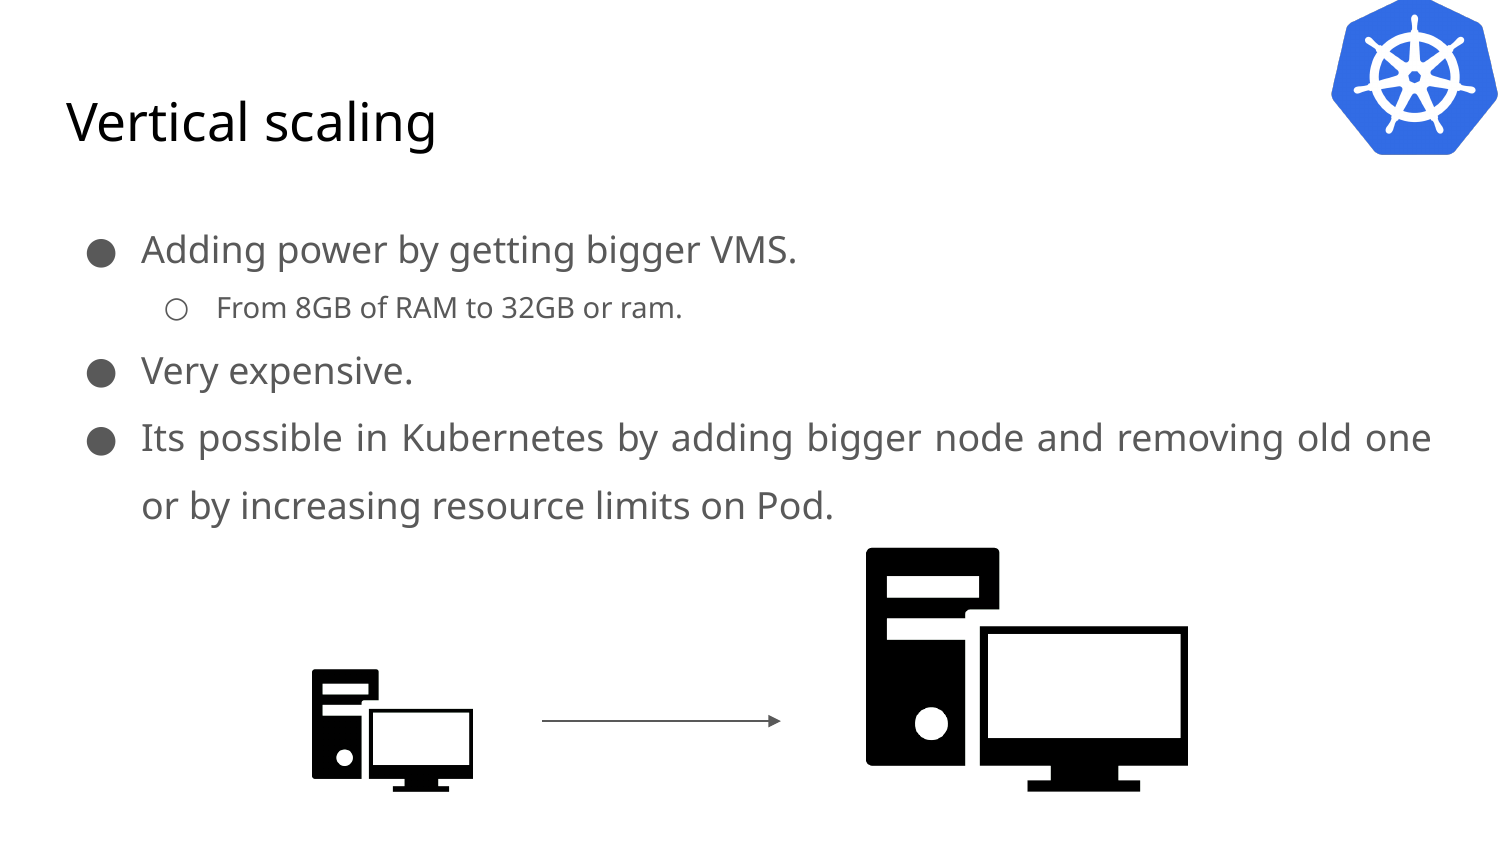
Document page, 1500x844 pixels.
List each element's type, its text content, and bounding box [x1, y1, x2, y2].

title Vertical scaling [51, 72, 1449, 167]
picture [1329, 0, 1500, 157]
picture [312, 669, 473, 792]
picture [866, 547, 1188, 792]
list Adding power by getting bigger VMS. From 8GB of RAM to 32GB or ram. Very expensive. Its possible in Kubernetes by adding bigger node and removing old one or by increasing resource limits on Pod. [51, 189, 1449, 750]
